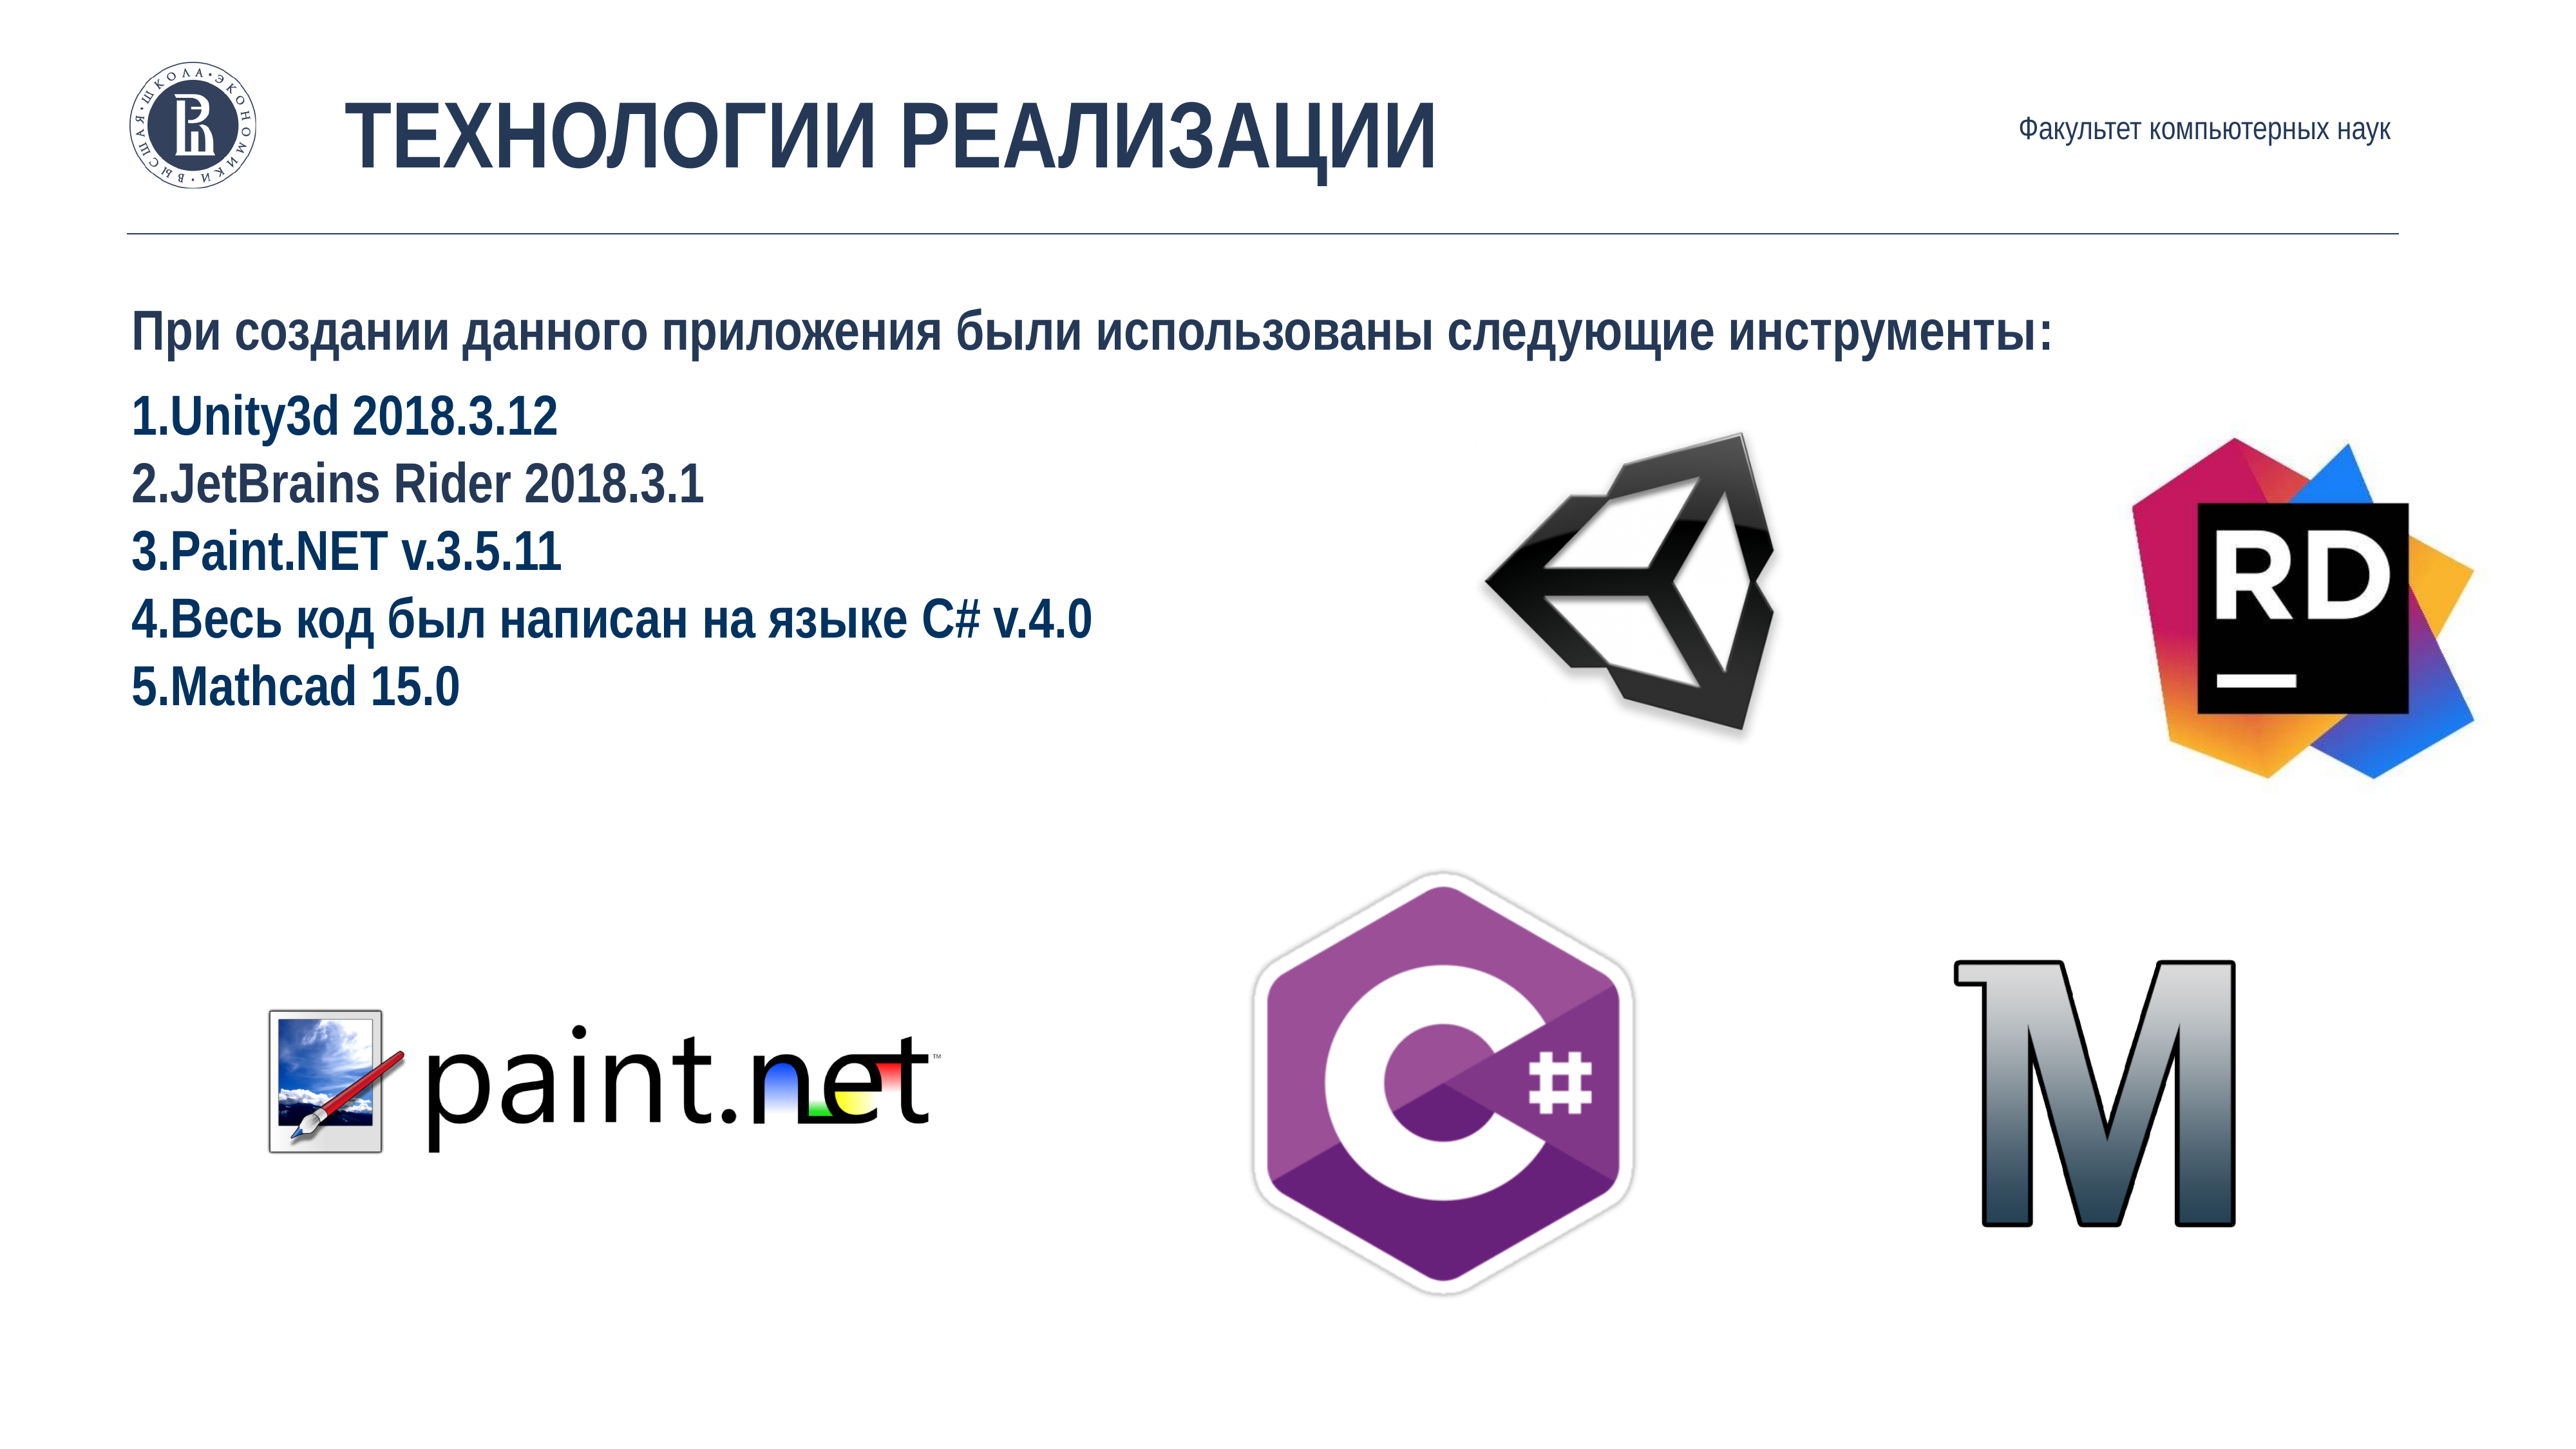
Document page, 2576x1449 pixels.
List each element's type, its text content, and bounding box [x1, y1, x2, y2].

picture [256, 997, 953, 1173]
picture [129, 62, 256, 189]
picture [2101, 407, 2505, 810]
text_box Unity3d 2018.3.12 JetBrains Rider 2018.3.1 Paint.NET v.3.5.11 Весь код был написан на языке C# v.4.0 Mathcad 15.0 [124, 405, 1123, 724]
picture [1472, 427, 1792, 747]
text_box [124, 811, 2397, 1323]
text_box Технологии реализации [337, 66, 2576, 311]
text_box При создании данного приложения были использованы следующие инструменты: [124, 274, 2304, 369]
picture [1215, 857, 1672, 1313]
text_box Факультет компьютерных наук [1198, 100, 2399, 154]
picture [1928, 898, 2269, 1240]
